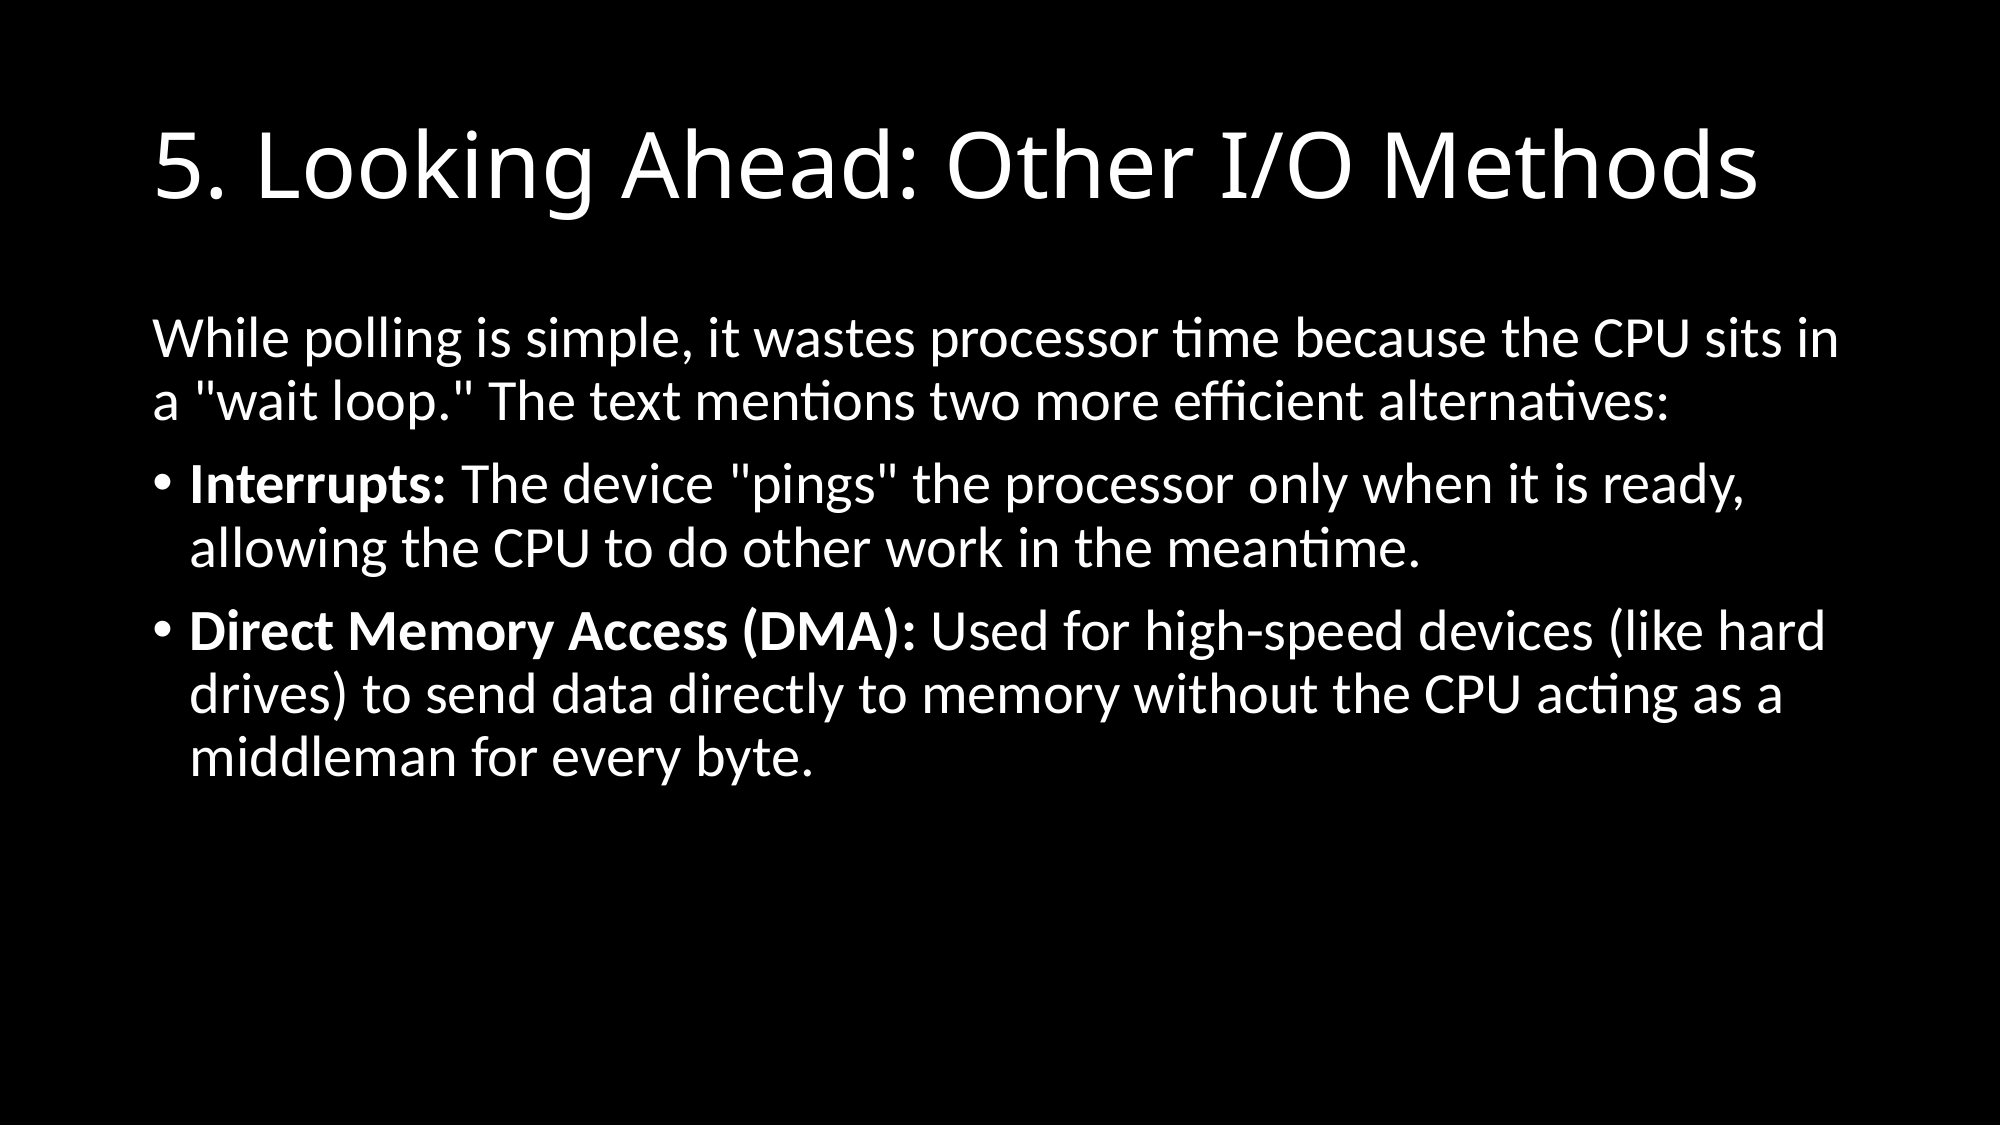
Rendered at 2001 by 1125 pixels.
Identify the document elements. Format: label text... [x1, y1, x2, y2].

list While polling is simple, it wastes processor time because the CPU sits in a "wait loop." The text mentions two more efficient alternatives: Interrupts: The device "pings" the processor only when it is ready, allowing the CPU to do other work in the meantime. Direct Memory Access (DMA): Used for high-speed devices (like hard drives) to send data directly to memory without the CPU acting as a middleman for every byte. [137, 299, 1863, 1014]
title 5. Looking Ahead: Other I/O Methods [137, 59, 1863, 278]
